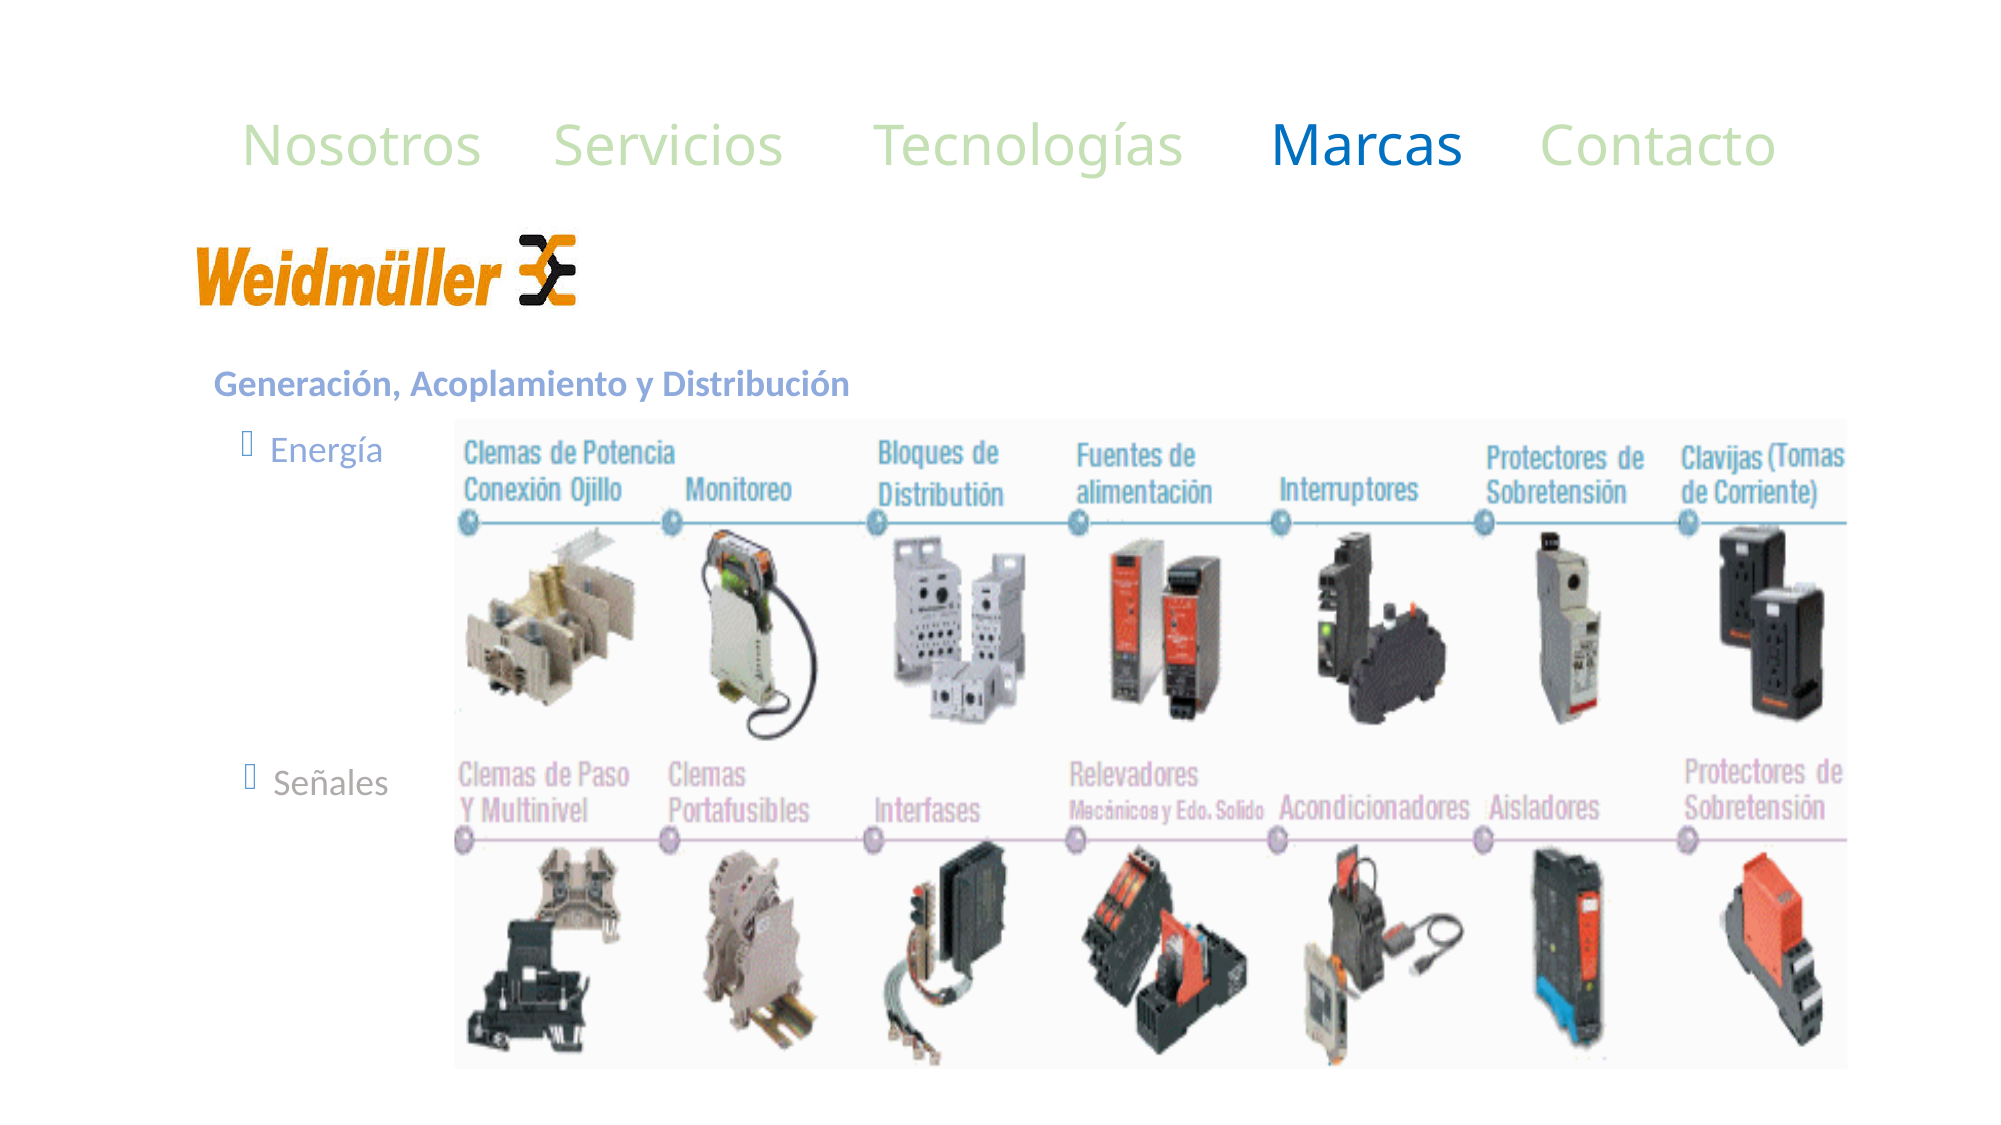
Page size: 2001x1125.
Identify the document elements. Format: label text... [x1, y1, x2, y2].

picture [159, 206, 613, 335]
text_box Nosotros [199, 102, 505, 186]
text_box Contacto [1531, 101, 1822, 186]
text_box Marcas [1203, 101, 1531, 186]
text_box Tecnologías [822, 101, 1203, 186]
text_box Señales [202, 750, 404, 811]
text_box Servicios [505, 101, 822, 186]
text_box Generación, Acoplamiento y Distribución Energía [199, 351, 1531, 478]
picture [454, 418, 1886, 1069]
